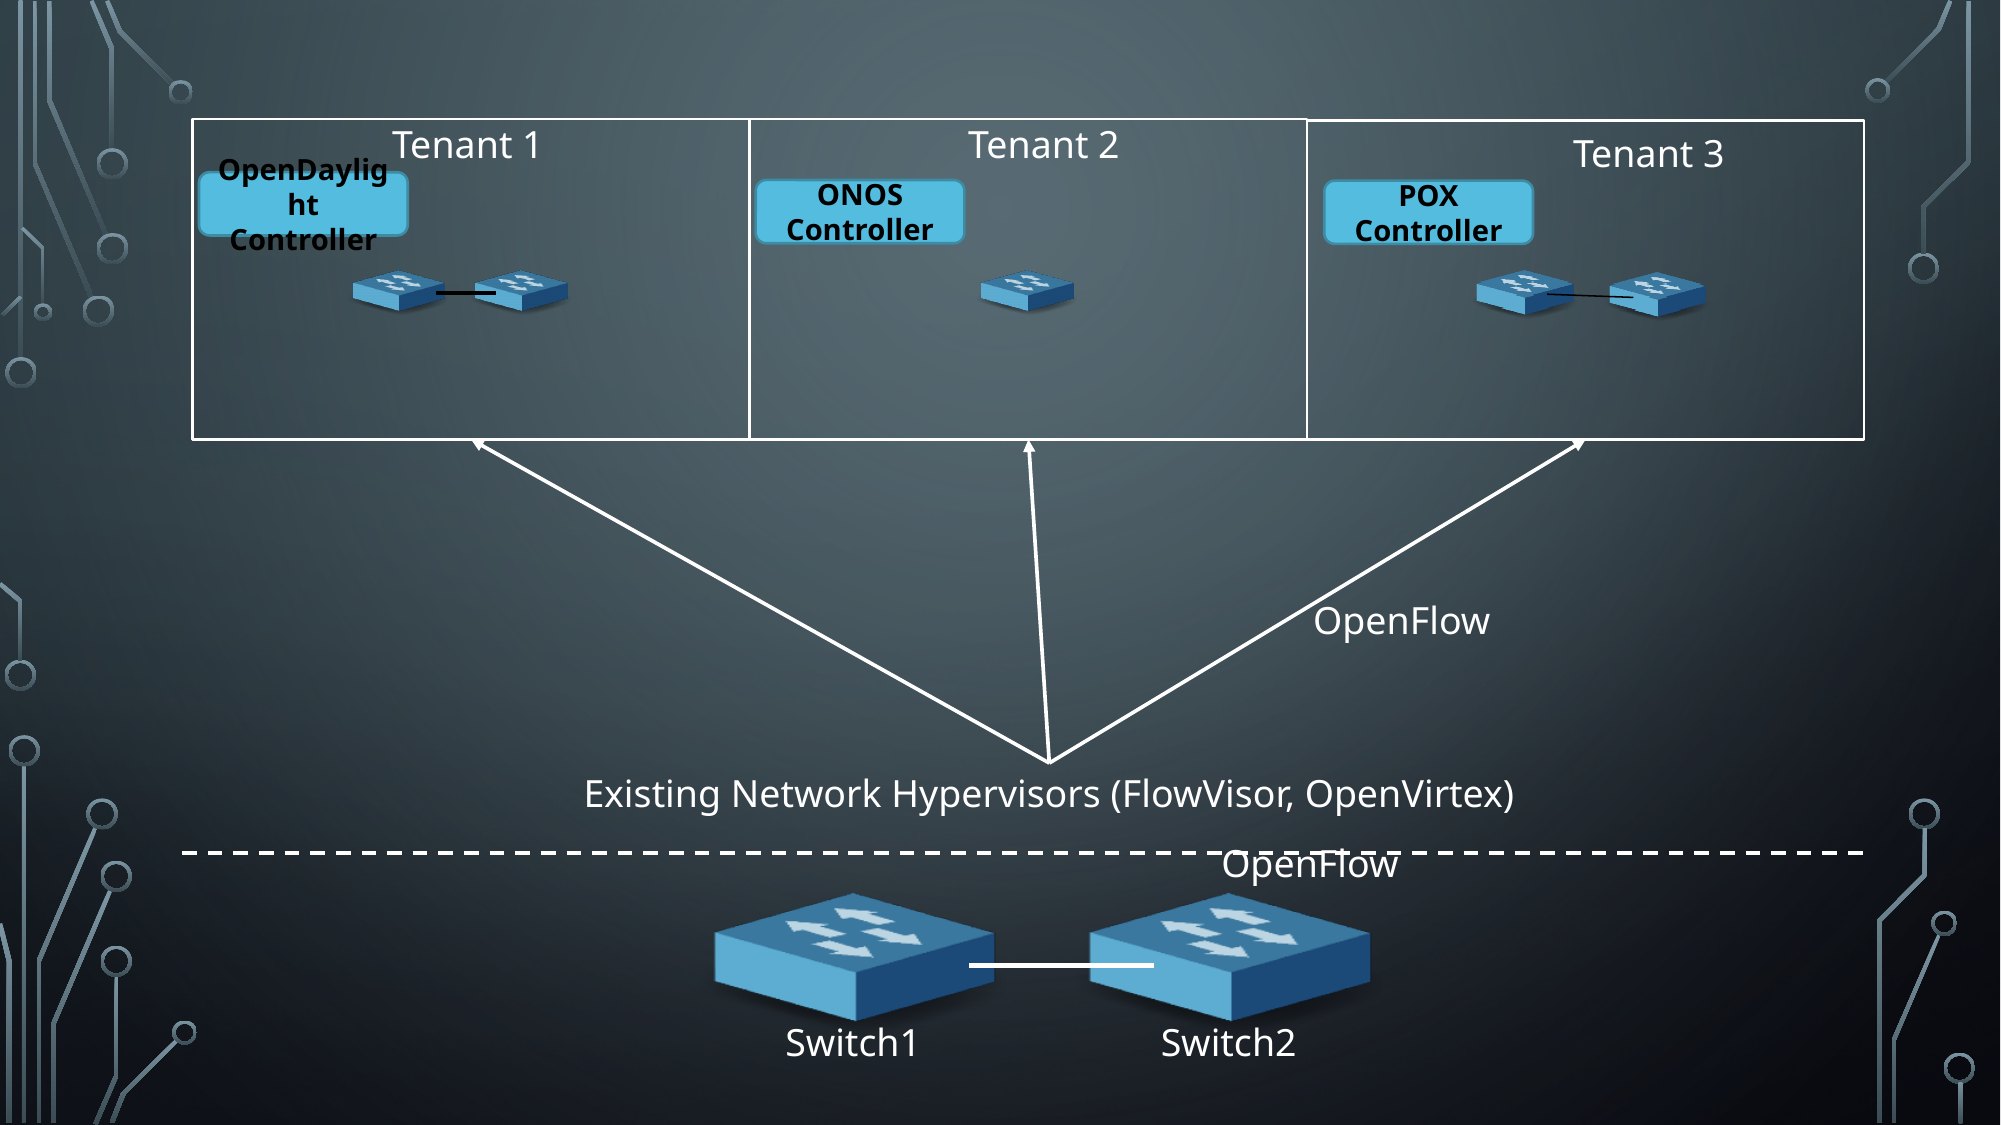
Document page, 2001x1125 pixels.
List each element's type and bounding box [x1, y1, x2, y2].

picture [975, 270, 1078, 316]
text_box [346, 270, 572, 316]
text_box [181, 113, 1871, 1106]
